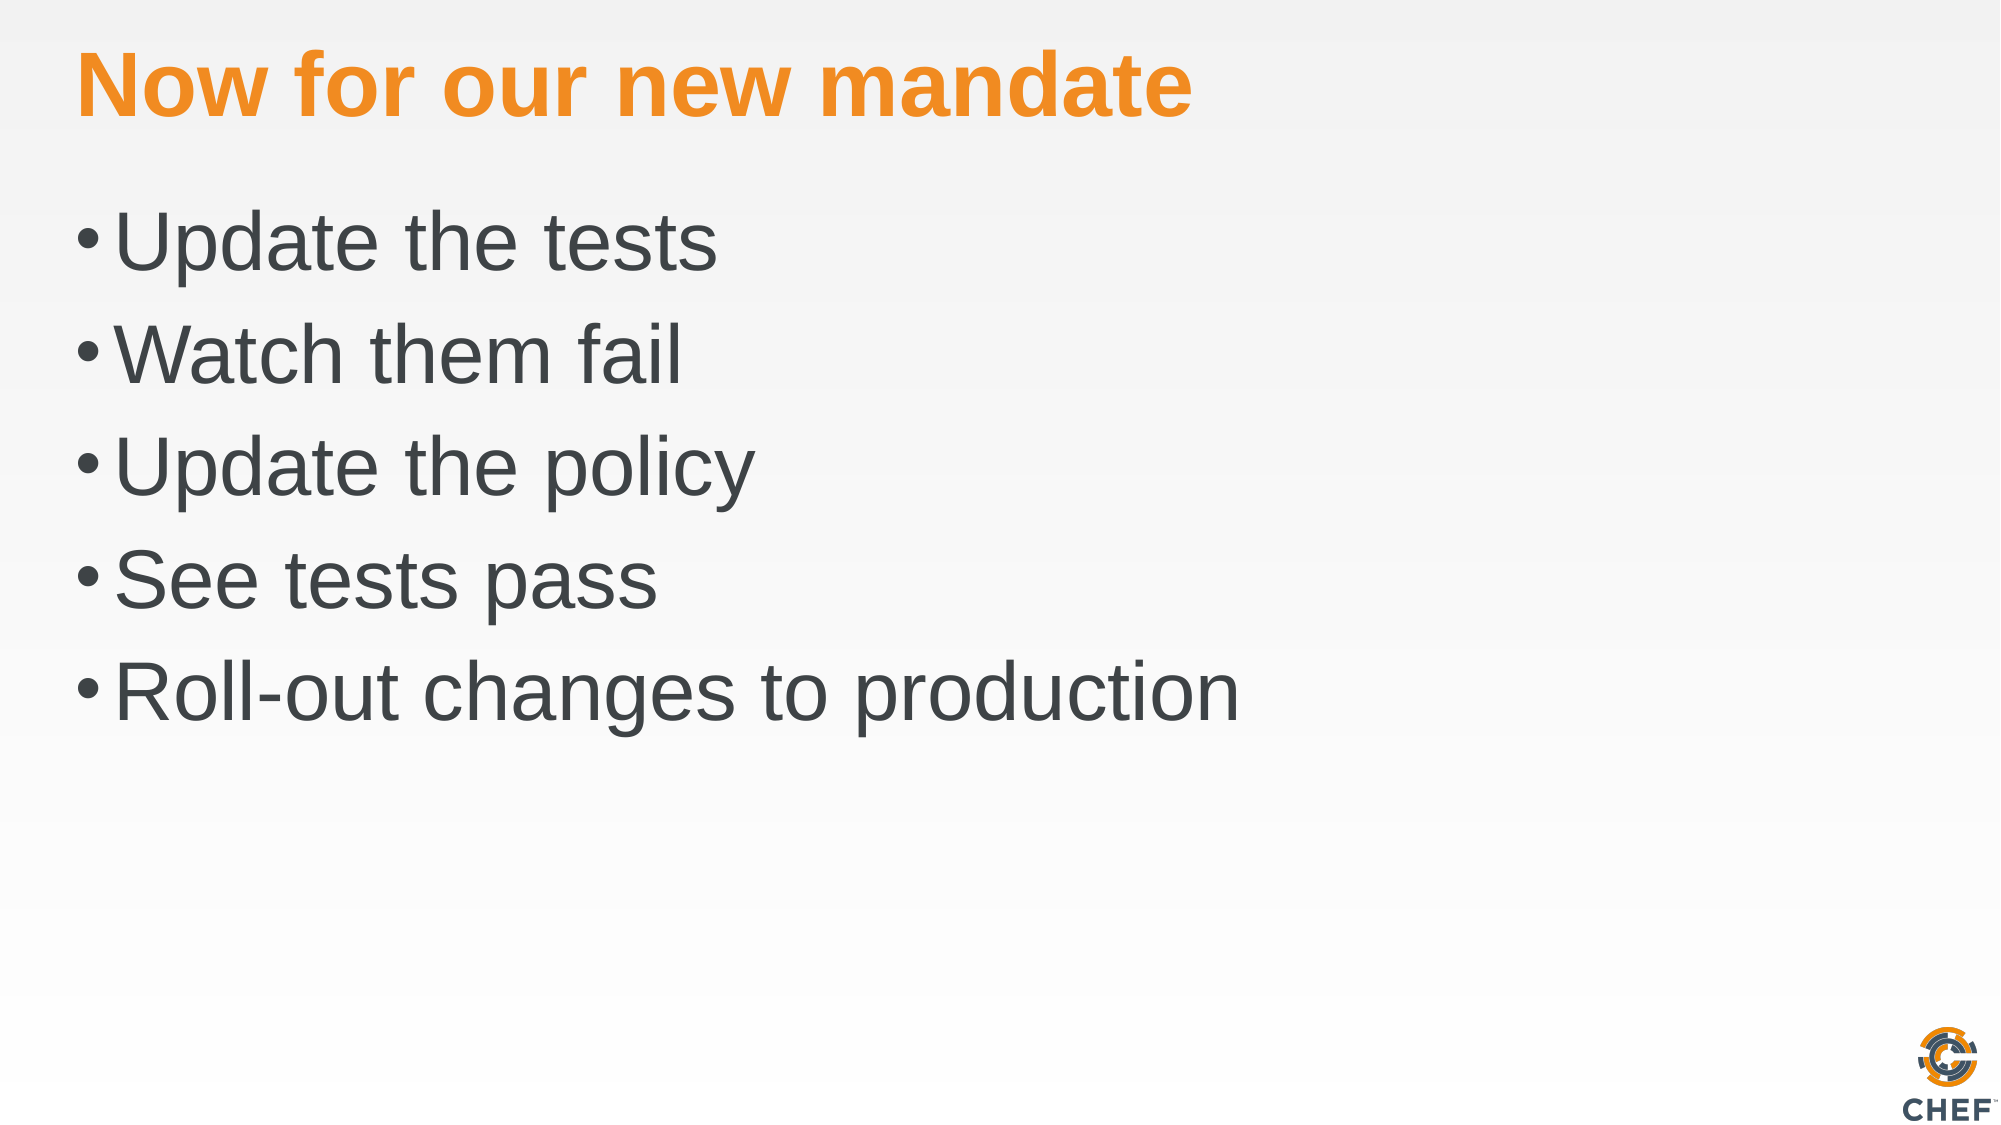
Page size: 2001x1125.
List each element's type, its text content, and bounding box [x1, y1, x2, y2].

picture [1903, 1027, 1998, 1121]
list Update the tests Watch them fail Update the policy See tests pass Roll-out changes to production [75, 187, 1913, 1050]
title Now for our new mandate [75, 37, 1913, 140]
